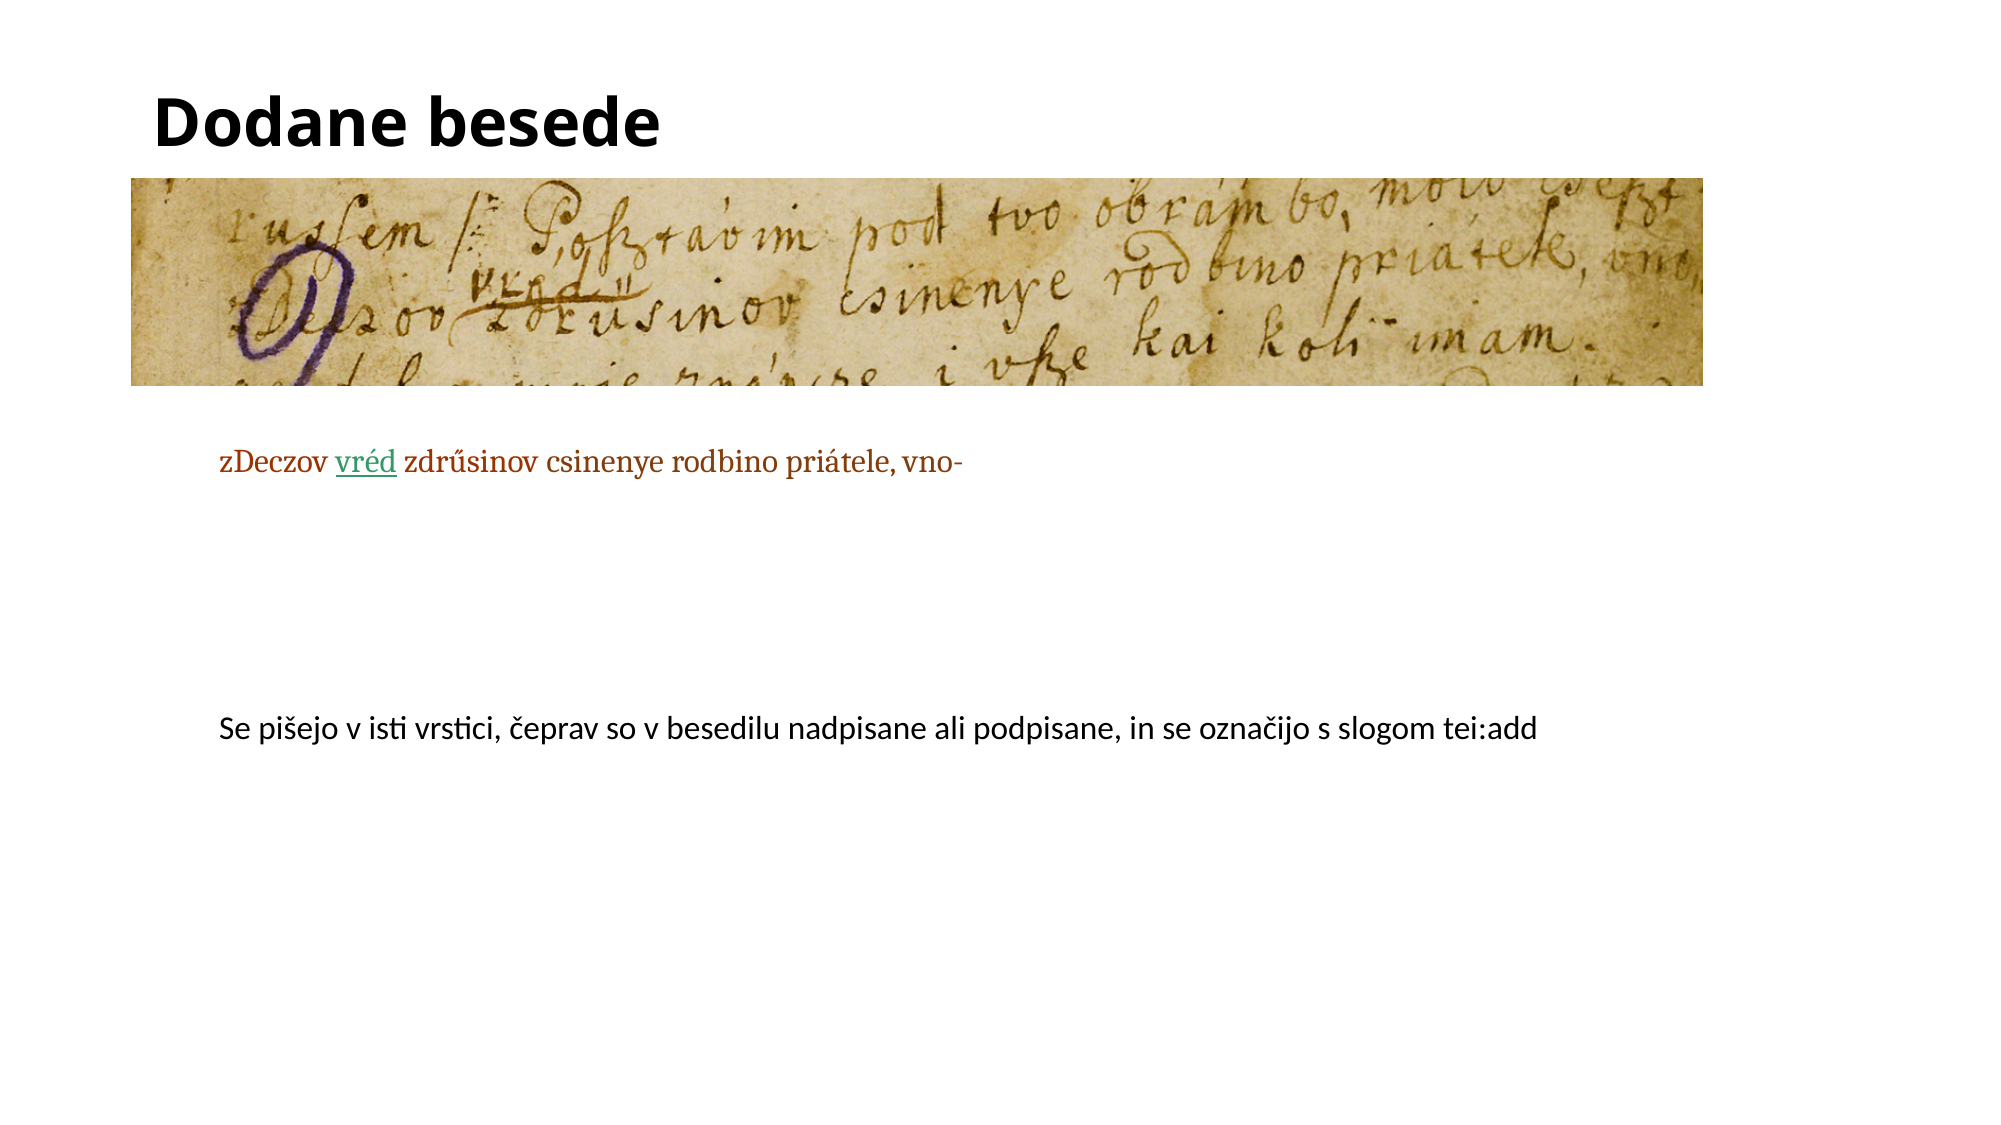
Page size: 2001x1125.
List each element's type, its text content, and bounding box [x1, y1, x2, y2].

list zDeczov vréd zdrűsinov csinenye rodbino priátele, vno- Se pišejo v isti vrstici, čeprav so v besedilu nadpisane ali podpisane, in se označijo s slogom tei:add [204, 436, 1612, 963]
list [131, 178, 1703, 386]
title Dodane besede [137, 75, 783, 169]
